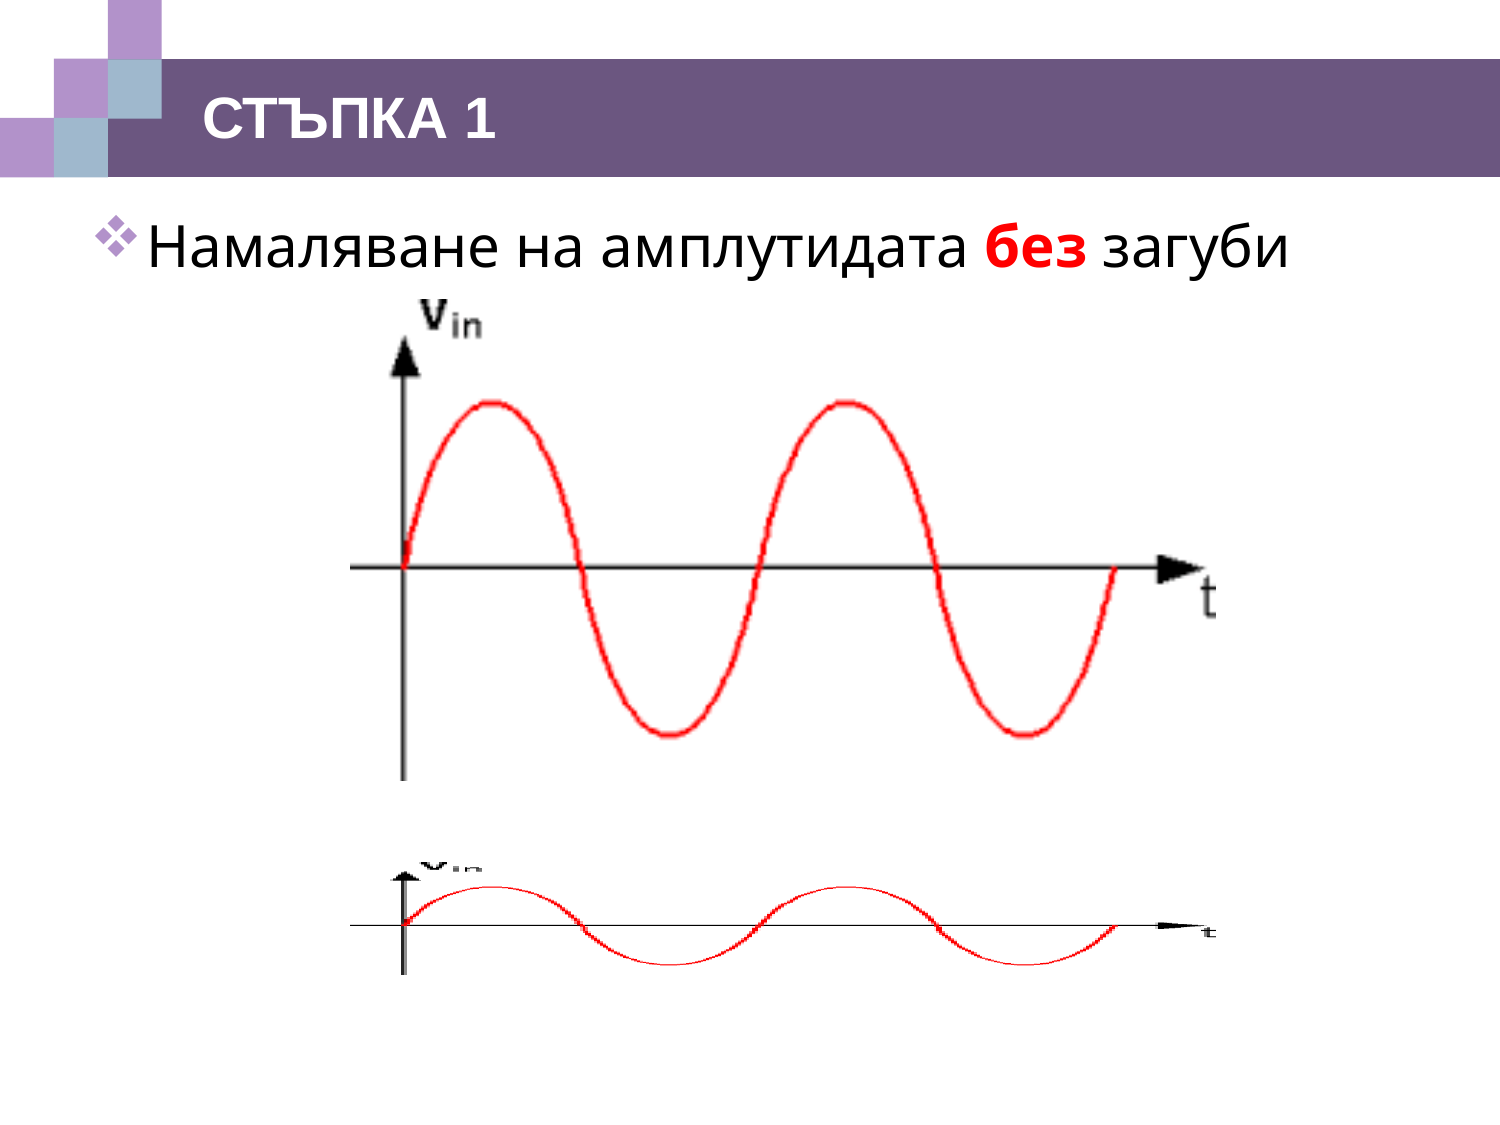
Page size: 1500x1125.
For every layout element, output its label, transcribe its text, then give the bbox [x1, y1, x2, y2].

picture [349, 862, 1217, 976]
title СТЪПКА 1 [187, 74, 1401, 156]
list Намаляване на амплутидата без загуби [74, 201, 1426, 1063]
picture [349, 299, 1217, 781]
